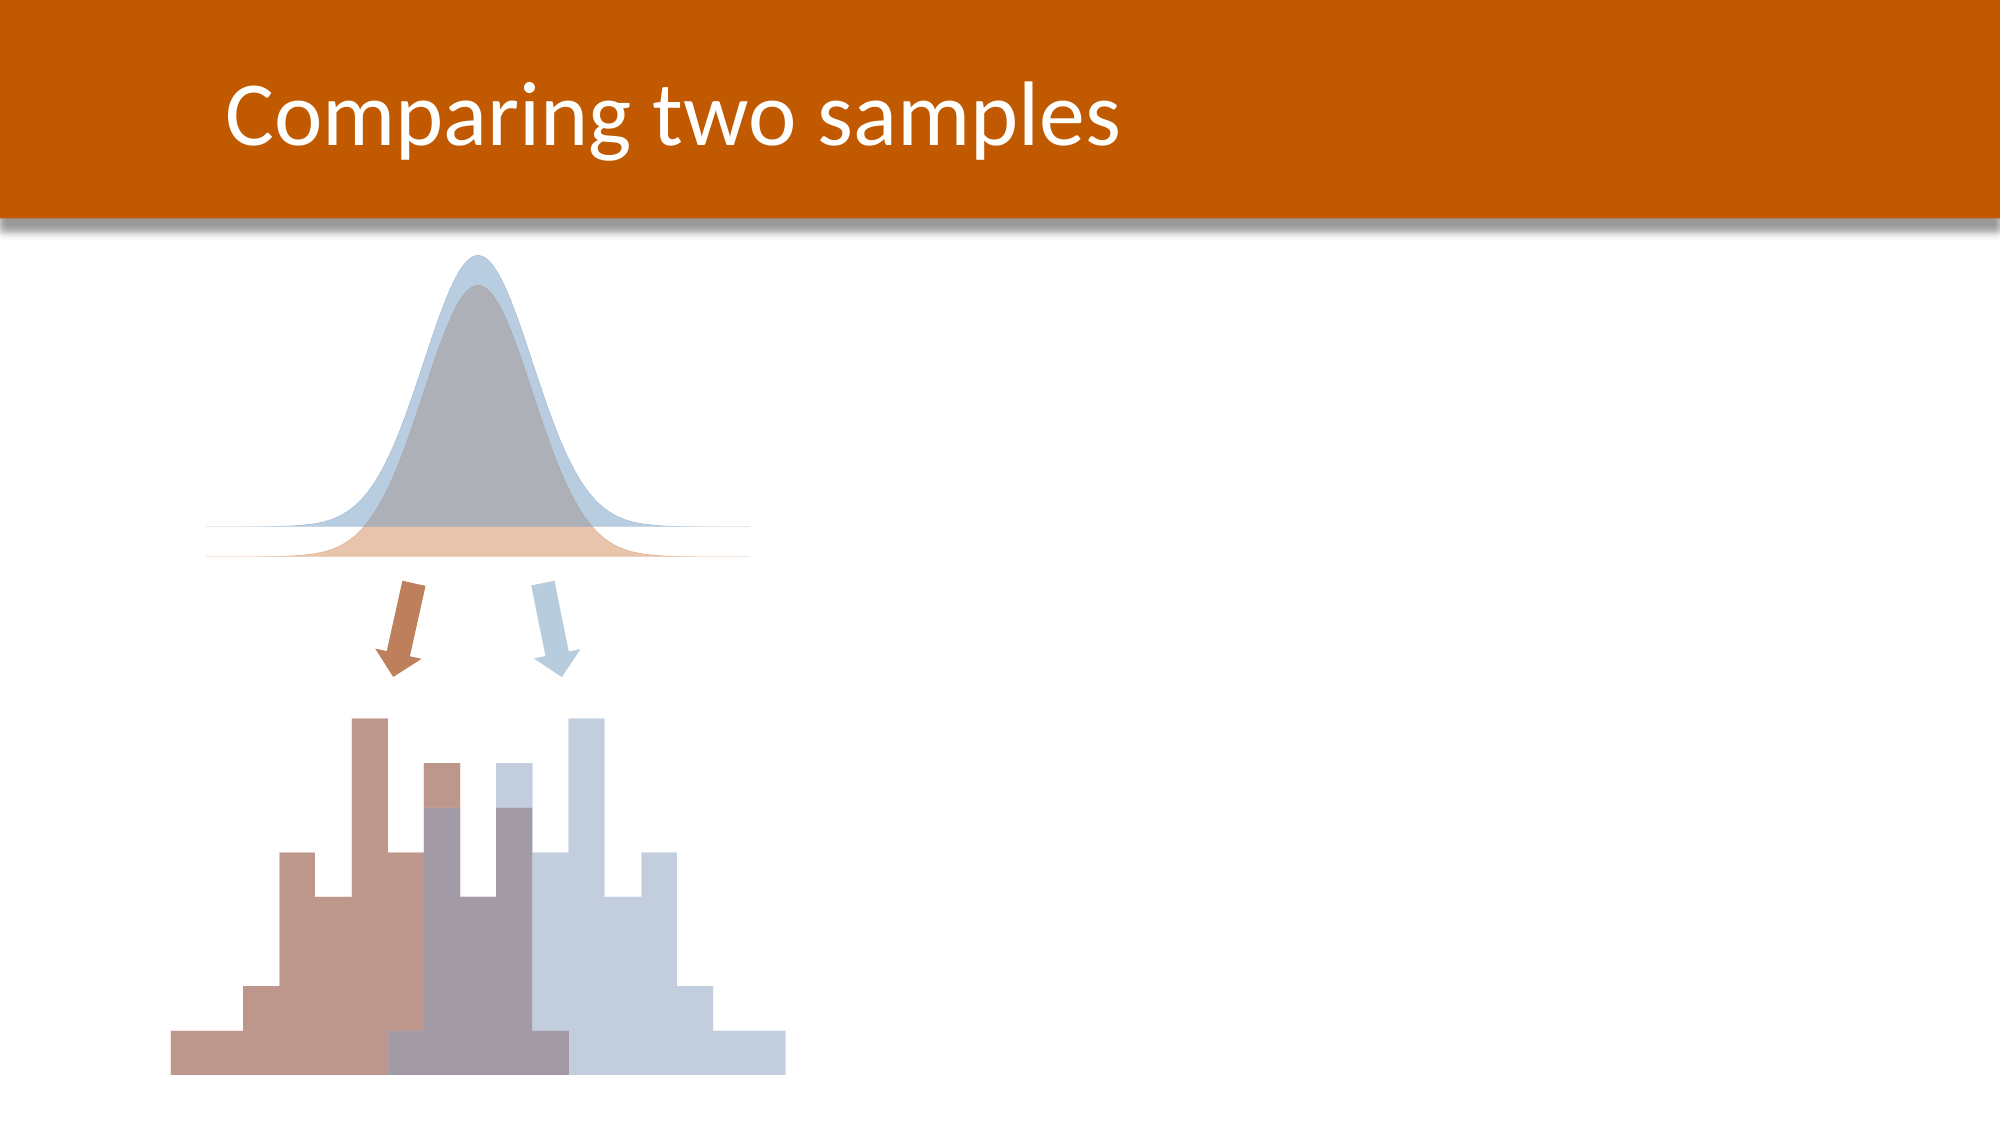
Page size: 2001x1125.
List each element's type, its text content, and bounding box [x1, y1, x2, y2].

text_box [379, 582, 577, 679]
picture [202, 250, 754, 563]
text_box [158, 707, 798, 1090]
text_box Comparing two samples [210, 17, 2000, 201]
text_box [0, 0, 2000, 219]
